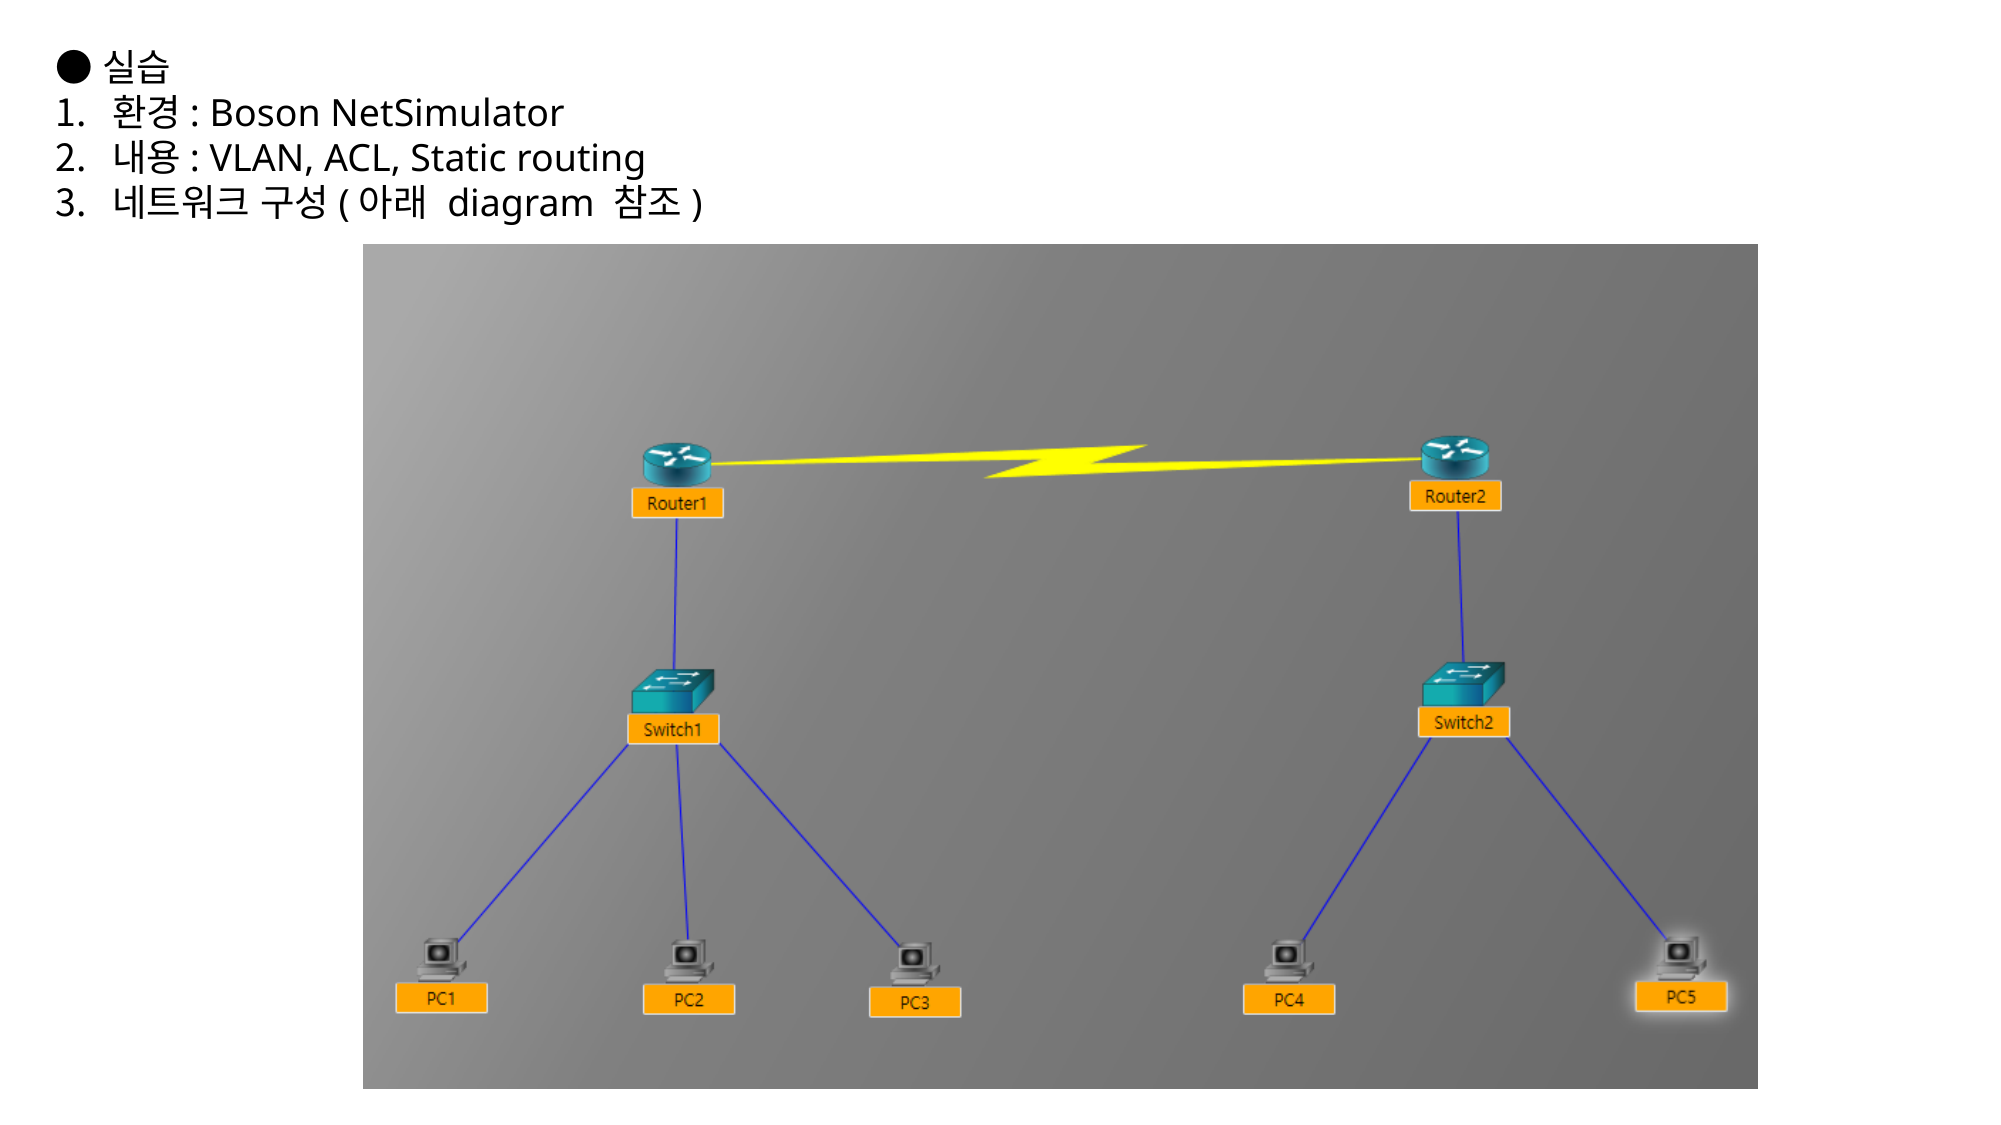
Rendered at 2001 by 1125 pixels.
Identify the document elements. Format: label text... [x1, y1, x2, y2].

text_box ●실습 환경: Boson NetSimulator 내용: VLAN, ACL, Static routing 네트워크 구성(아래 diagram 참조) [40, 36, 885, 231]
picture [363, 244, 1758, 1089]
